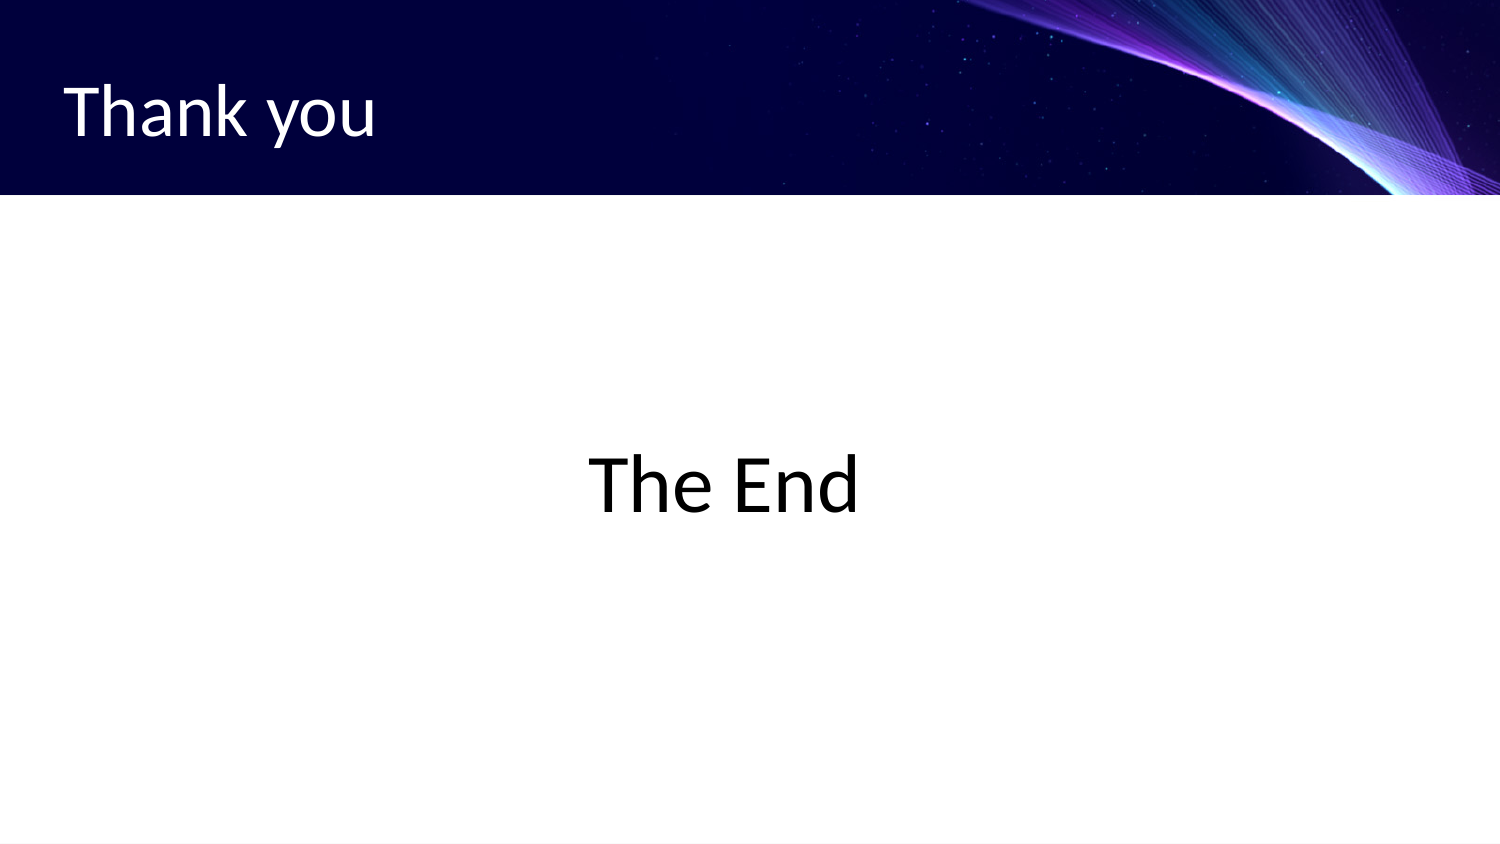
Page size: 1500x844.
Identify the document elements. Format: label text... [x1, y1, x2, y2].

picture [0, 0, 1500, 844]
text_box The End [573, 421, 877, 537]
title Thank you [48, 46, 1402, 168]
